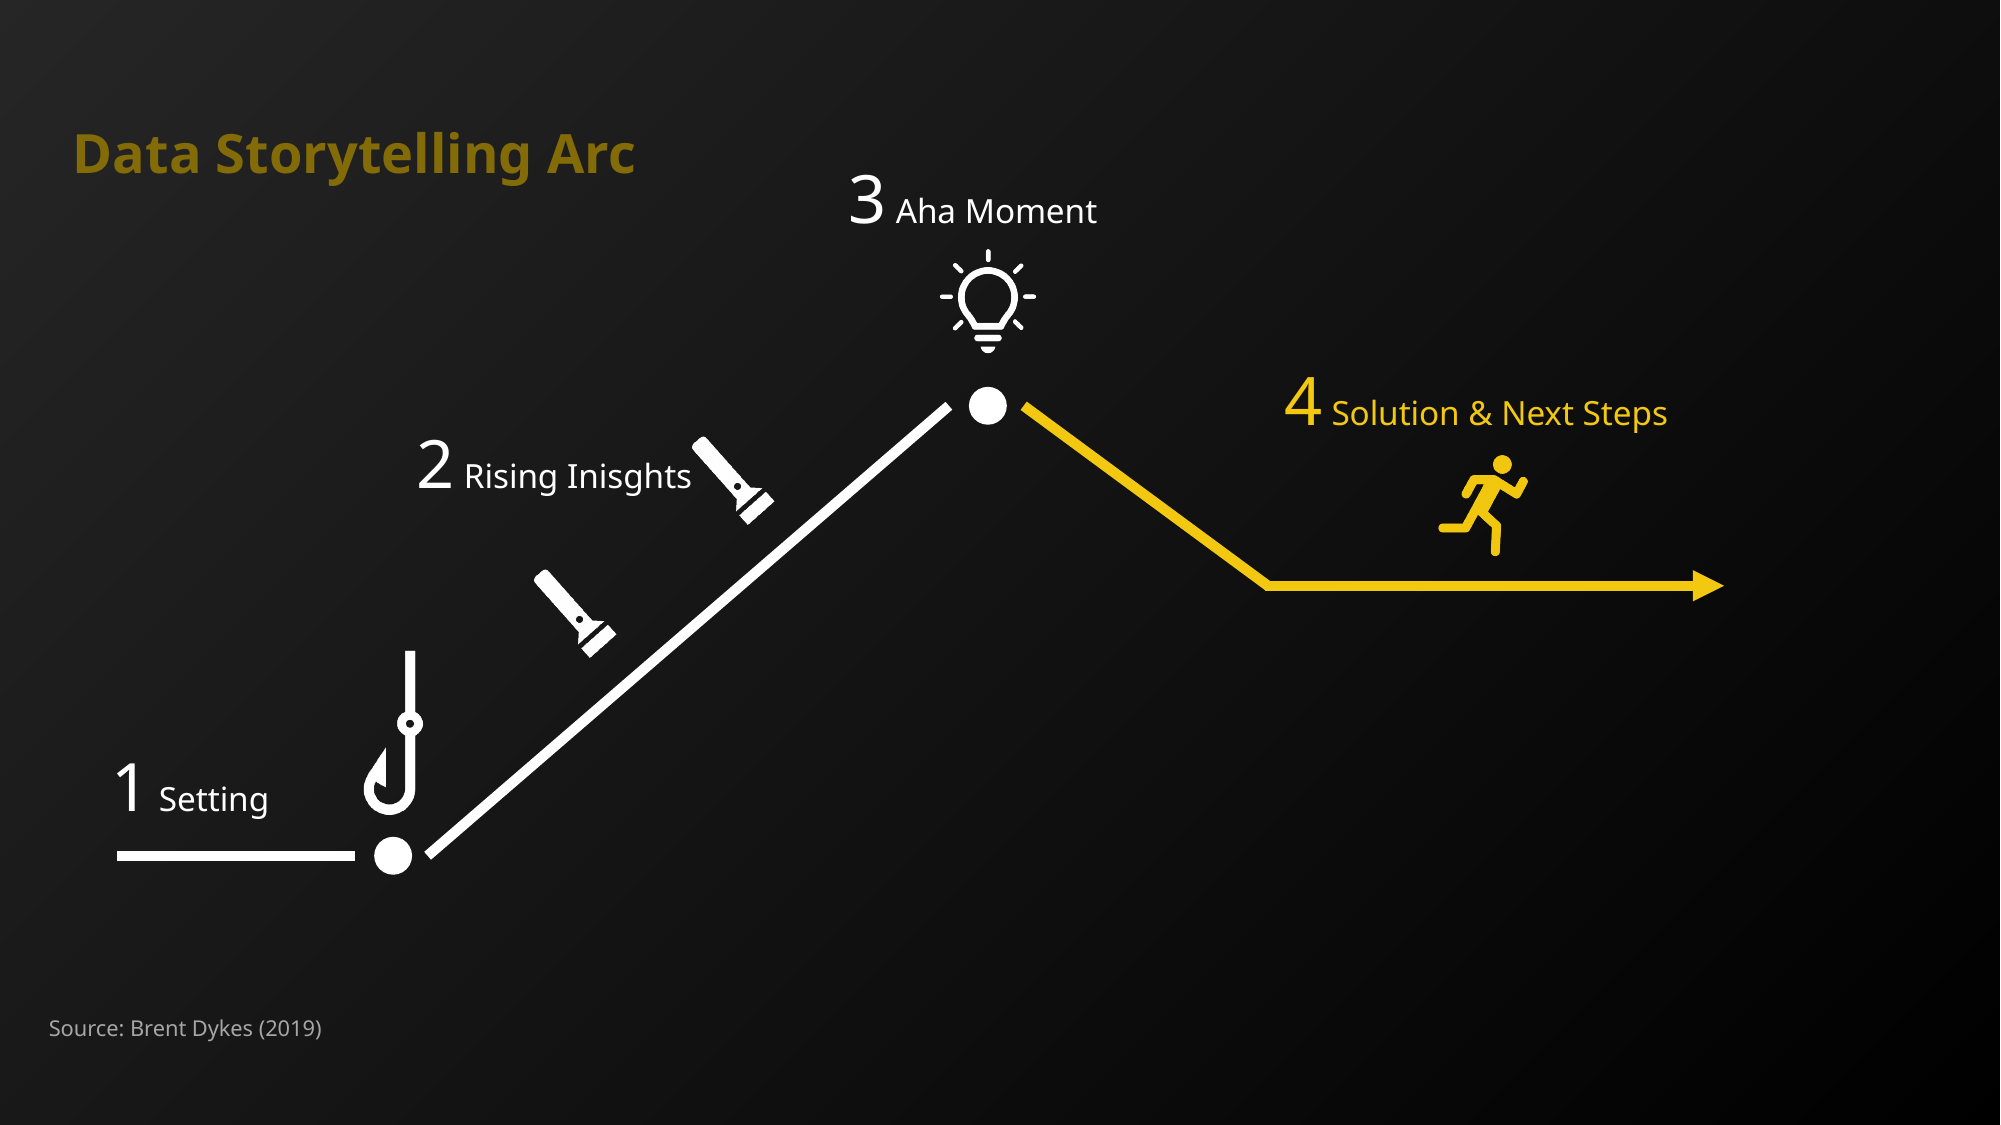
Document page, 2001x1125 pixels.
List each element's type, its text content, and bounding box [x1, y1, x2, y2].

text_box 3 Aha Moment [848, 157, 1165, 238]
text_box Source: Brent Dykes (2019) [48, 1014, 474, 1042]
text_box 2 Rising Inisghts [416, 422, 422, 503]
text_box 4 Solution & Next Steps [1284, 359, 1682, 440]
text_box [376, 868, 411, 877]
title Data Storytelling Arc [72, 119, 1928, 256]
picture [1426, 448, 1540, 563]
picture [521, 560, 629, 668]
text_box 1 Setting [111, 745, 351, 826]
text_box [427, 405, 950, 856]
text_box [966, 384, 1009, 427]
picture [679, 427, 787, 535]
picture [358, 613, 436, 860]
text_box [1023, 405, 1269, 586]
picture [930, 243, 1046, 360]
